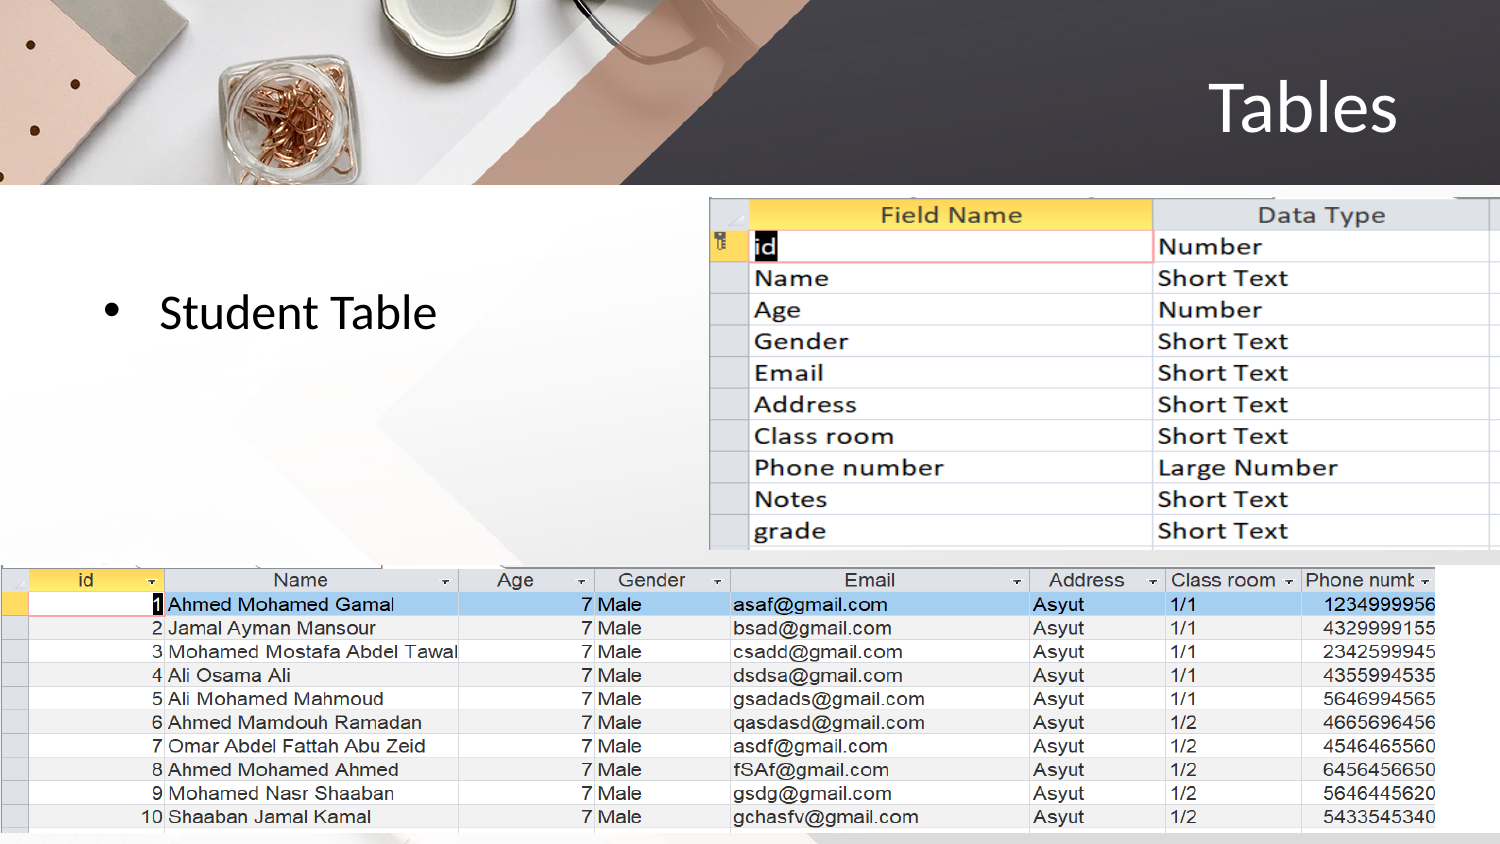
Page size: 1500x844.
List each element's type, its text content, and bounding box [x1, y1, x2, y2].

list Student Table [88, 271, 1413, 564]
title Tables [86, 39, 1414, 165]
picture [0, 0, 1500, 844]
